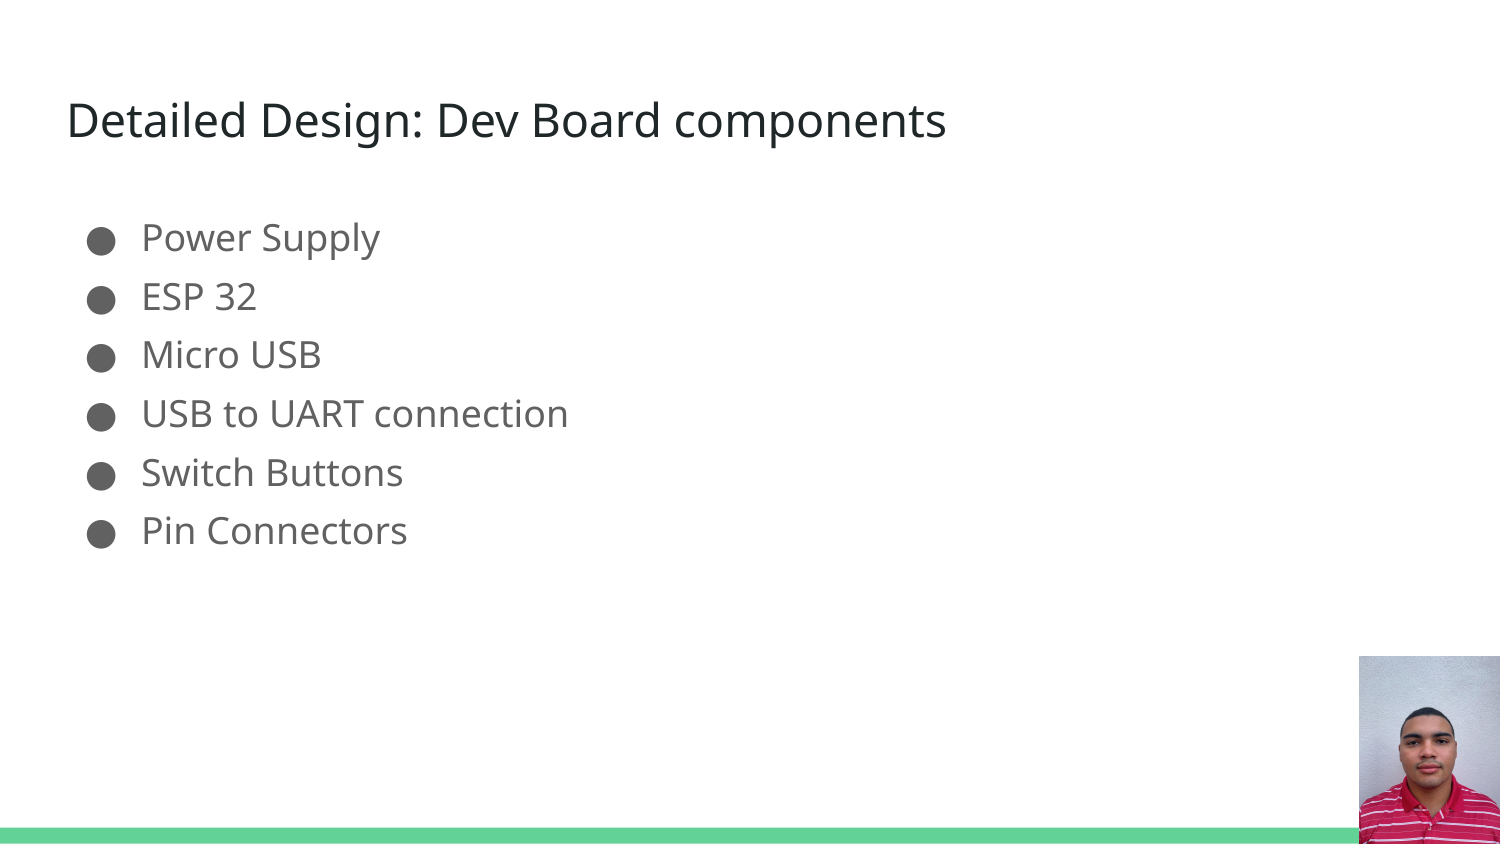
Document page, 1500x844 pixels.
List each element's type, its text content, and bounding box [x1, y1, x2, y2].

title Detailed Design: Dev Board components [51, 72, 1449, 167]
picture [1359, 656, 1500, 844]
list Power Supply ESP 32 Micro USB USB to UART connection Switch Buttons Pin Connectors [51, 189, 1449, 750]
